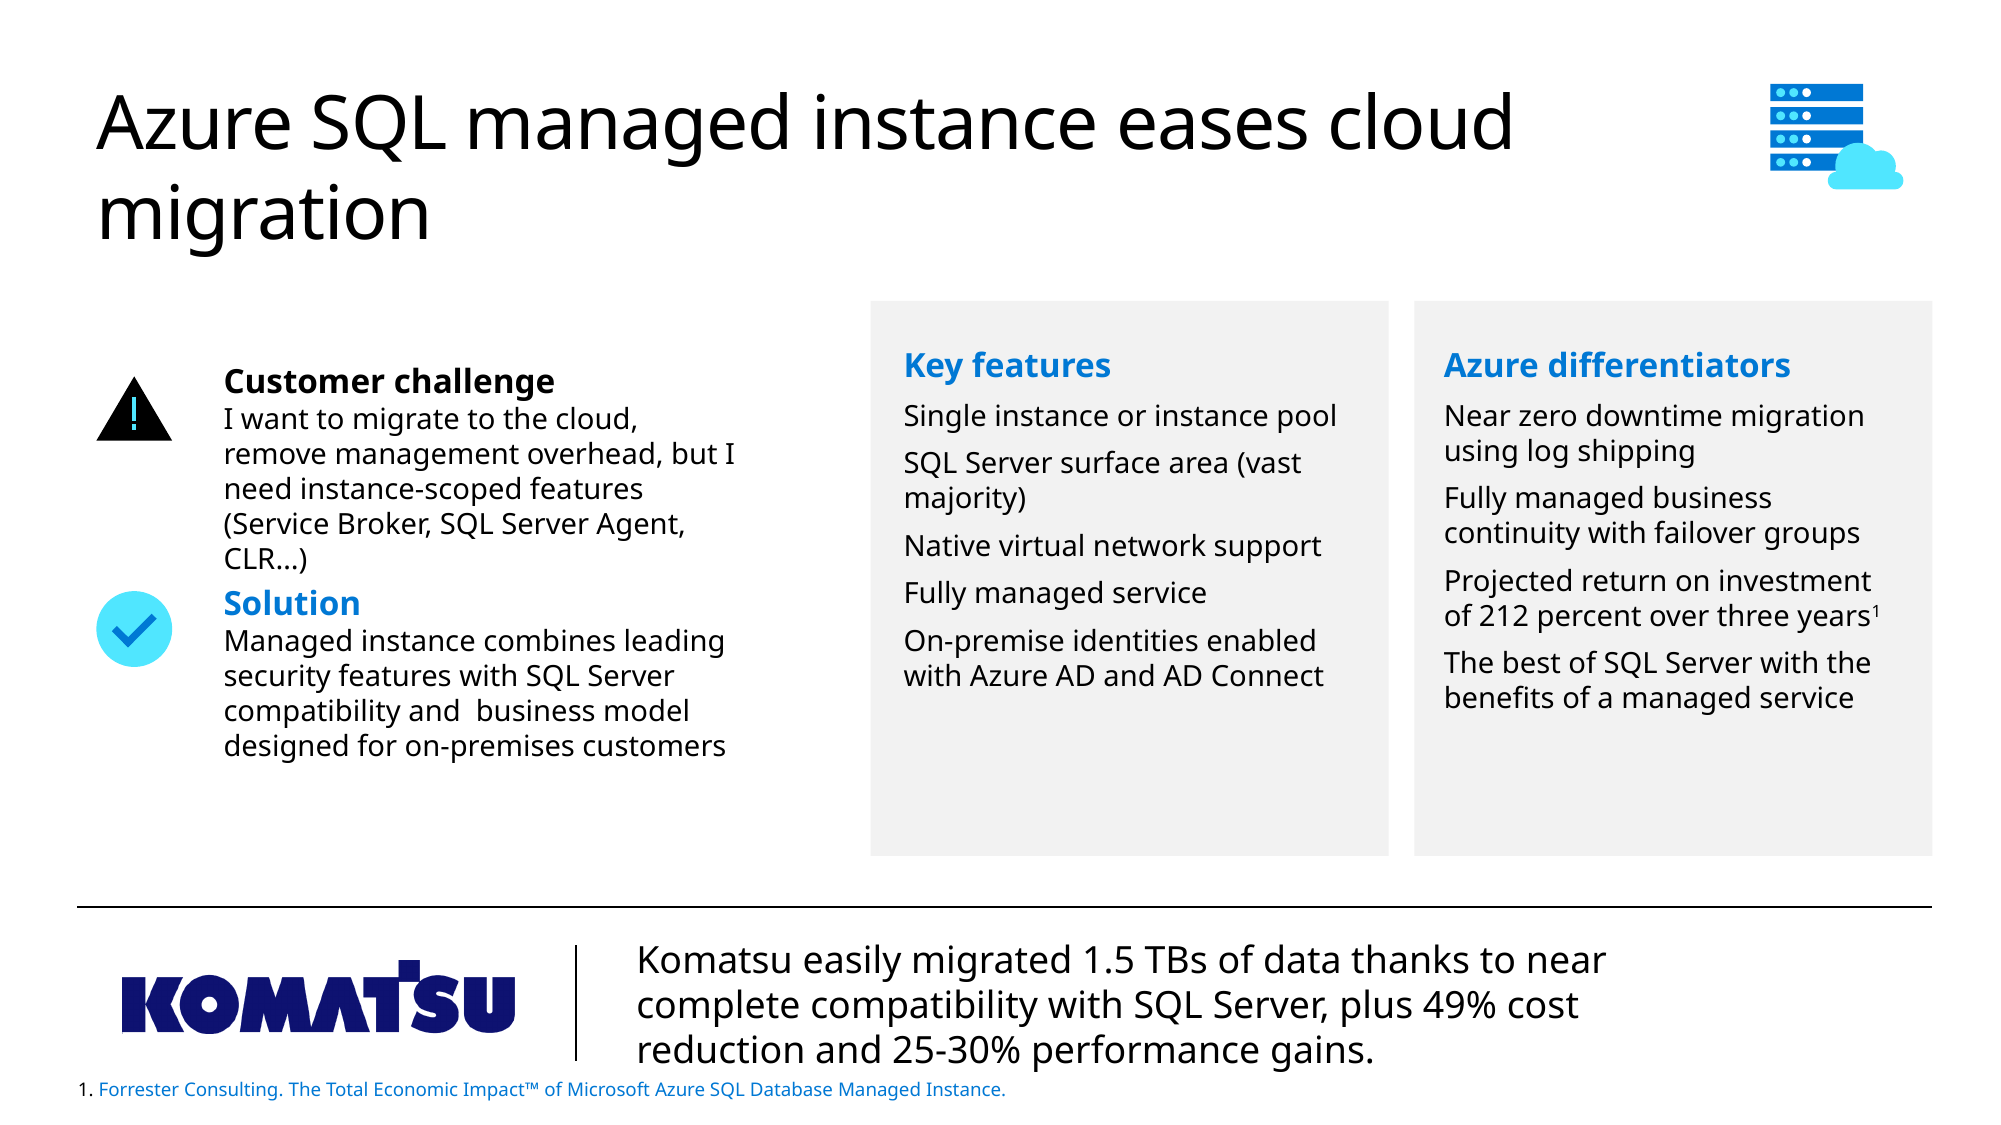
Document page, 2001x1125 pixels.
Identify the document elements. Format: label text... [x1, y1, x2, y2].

text_box [1414, 300, 1933, 857]
picture [122, 960, 515, 1034]
text_box Solution Managed instance combines leading security features with SQL Server compatibility and business model designed for on-premises customers [223, 582, 759, 762]
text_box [96, 590, 173, 668]
text_box Azure differentiators Near zero downtime migration using log shipping Fully managed business continuity with failover groups Projected return on investment of 212 percent over three years1 The best of SQL Server with the benefits of a managed service [1429, 337, 1898, 722]
text_box [870, 300, 1389, 857]
title Azure SQL managed instance eases cloud migration [96, 75, 1577, 257]
text_box Komatsu easily migrated 1.5 TBs of data thanks to near complete compatibility with SQL Server, plus 49% cost reduction and 25-30% performance gains. [621, 960, 1746, 1047]
text_box 1. Forrester Consulting. The Total Economic Impact™ of Microsoft Azure SQL Database Managed Instance. [77, 1077, 1634, 1104]
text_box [1770, 83, 1904, 190]
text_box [96, 376, 173, 441]
text_box Key features Single instance or instance pool SQL Server surface area (vast majority) Native virtual network support Fully managed service On-premise identities enabled with Azure AD and AD Connect [888, 337, 1357, 700]
text_box Customer challenge I want to migrate to the cloud, remove management overhead, but I need instance-scoped features (Service Broker, SQL Server Agent, CLR…) [223, 360, 744, 576]
